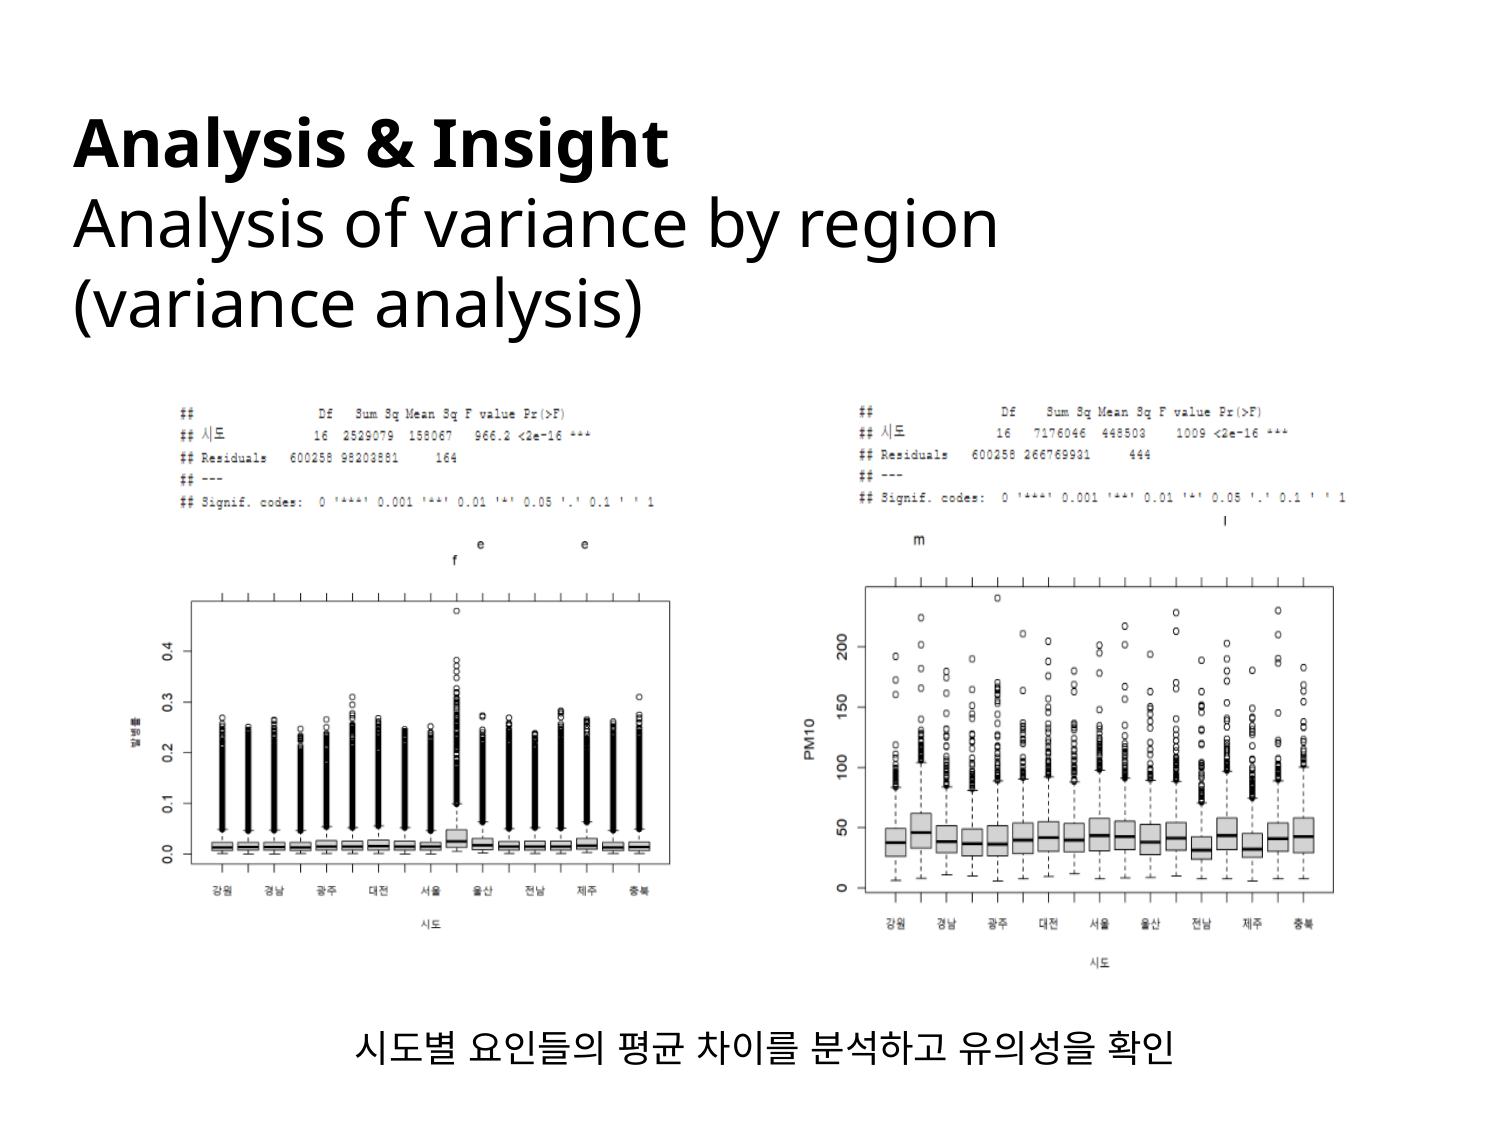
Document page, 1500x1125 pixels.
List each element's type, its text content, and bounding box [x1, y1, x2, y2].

picture [796, 398, 1372, 985]
text_box 시도별 요인들의 평균 차이를 분석하고 유의성을 확인 [210, 1017, 1322, 1078]
picture [128, 527, 694, 940]
text_box Analysis & Insight Analysis of variance by region (variance analysis) [58, 93, 1500, 222]
picture [175, 398, 669, 521]
